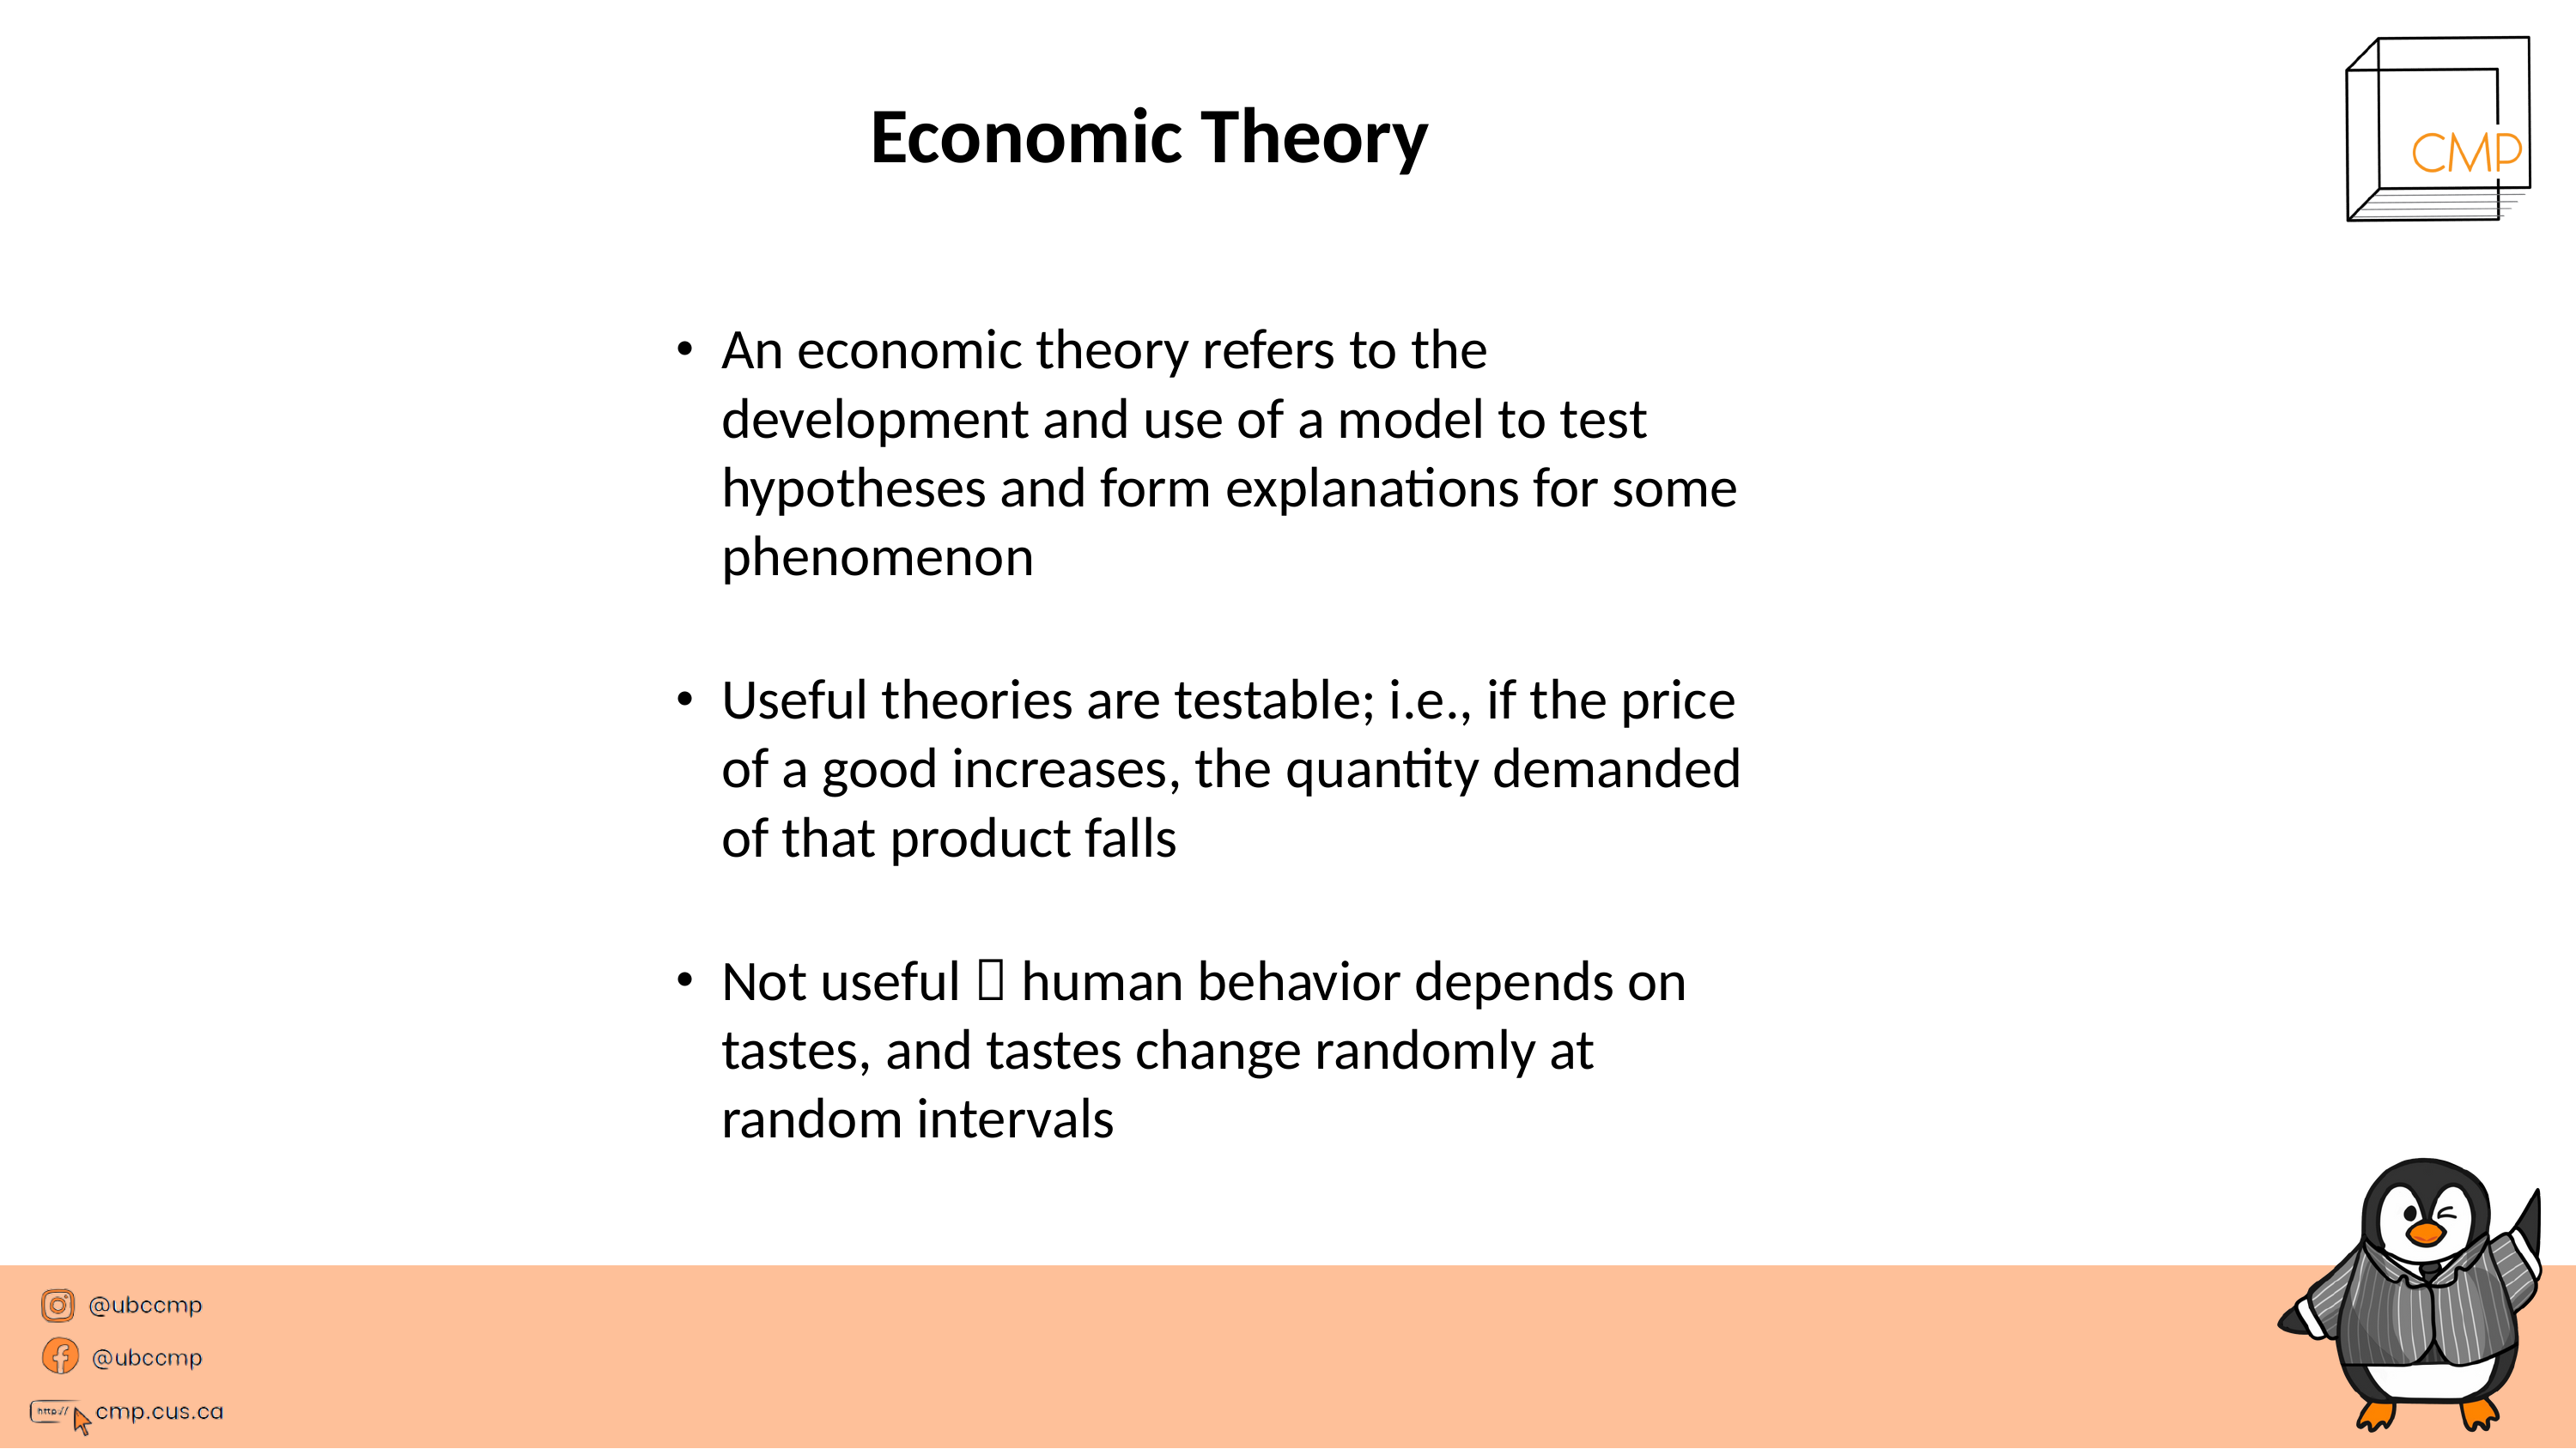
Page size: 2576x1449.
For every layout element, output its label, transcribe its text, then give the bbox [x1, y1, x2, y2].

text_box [0, 1245, 2227, 1449]
picture [2233, 0, 2576, 337]
list An economic theory refers to the development and use of a model to test hypotheses and form explanations for some phenomenon Useful theories are testable; i.e., if the price of a good increases, the quantity demanded of that product falls Not useful  human behavior depends on tastes, and tastes change randomly at random intervals [644, 305, 1803, 1245]
title Economic Theory [570, 50, 1730, 212]
picture [15, 1276, 258, 1442]
picture [2232, 1003, 2576, 1449]
